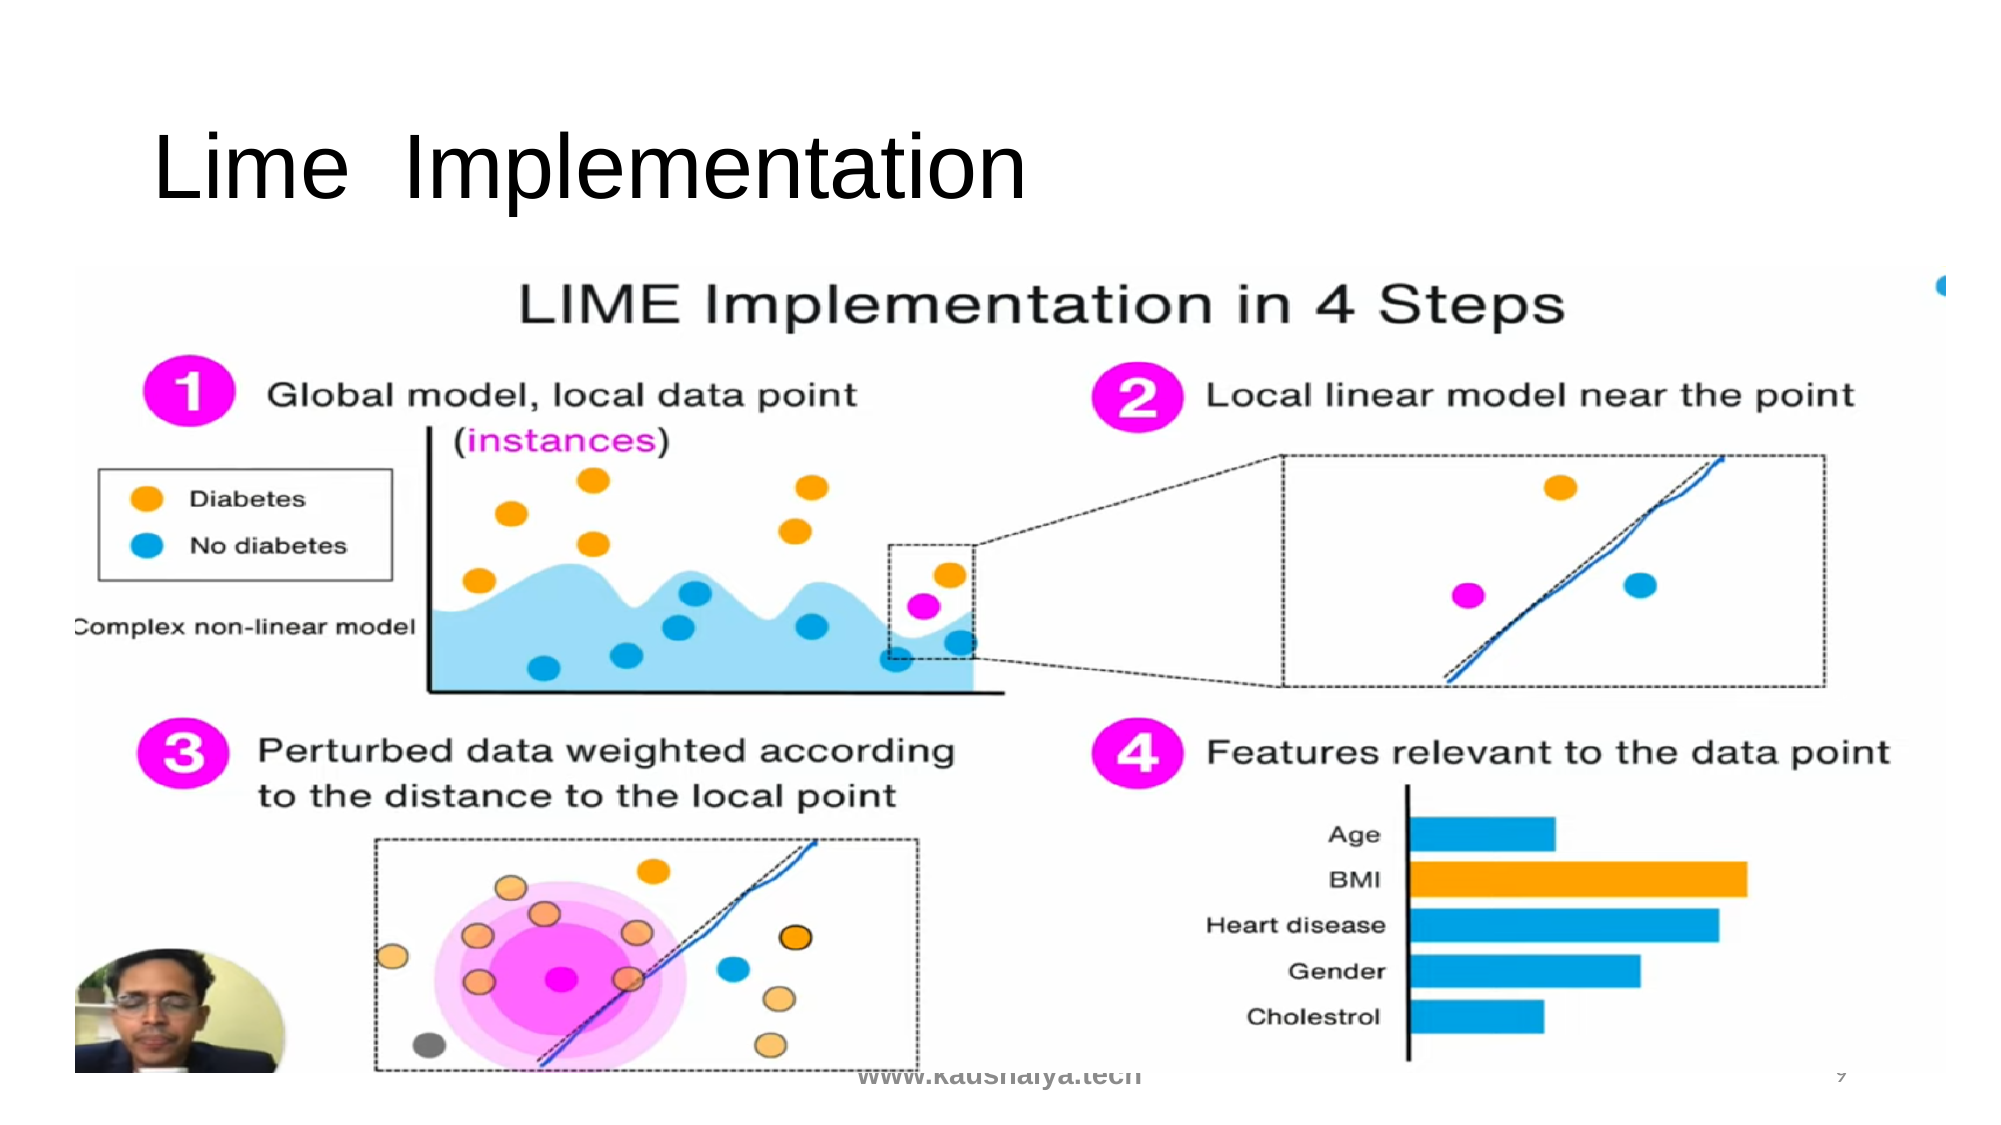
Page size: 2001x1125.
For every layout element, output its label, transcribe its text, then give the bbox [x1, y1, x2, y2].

slide_number 9 [1412, 1073, 1863, 1103]
picture [74, 266, 1946, 1073]
title Lime Implementation [137, 59, 1863, 266]
footer www.kaushalya.tech [662, 1073, 1338, 1103]
